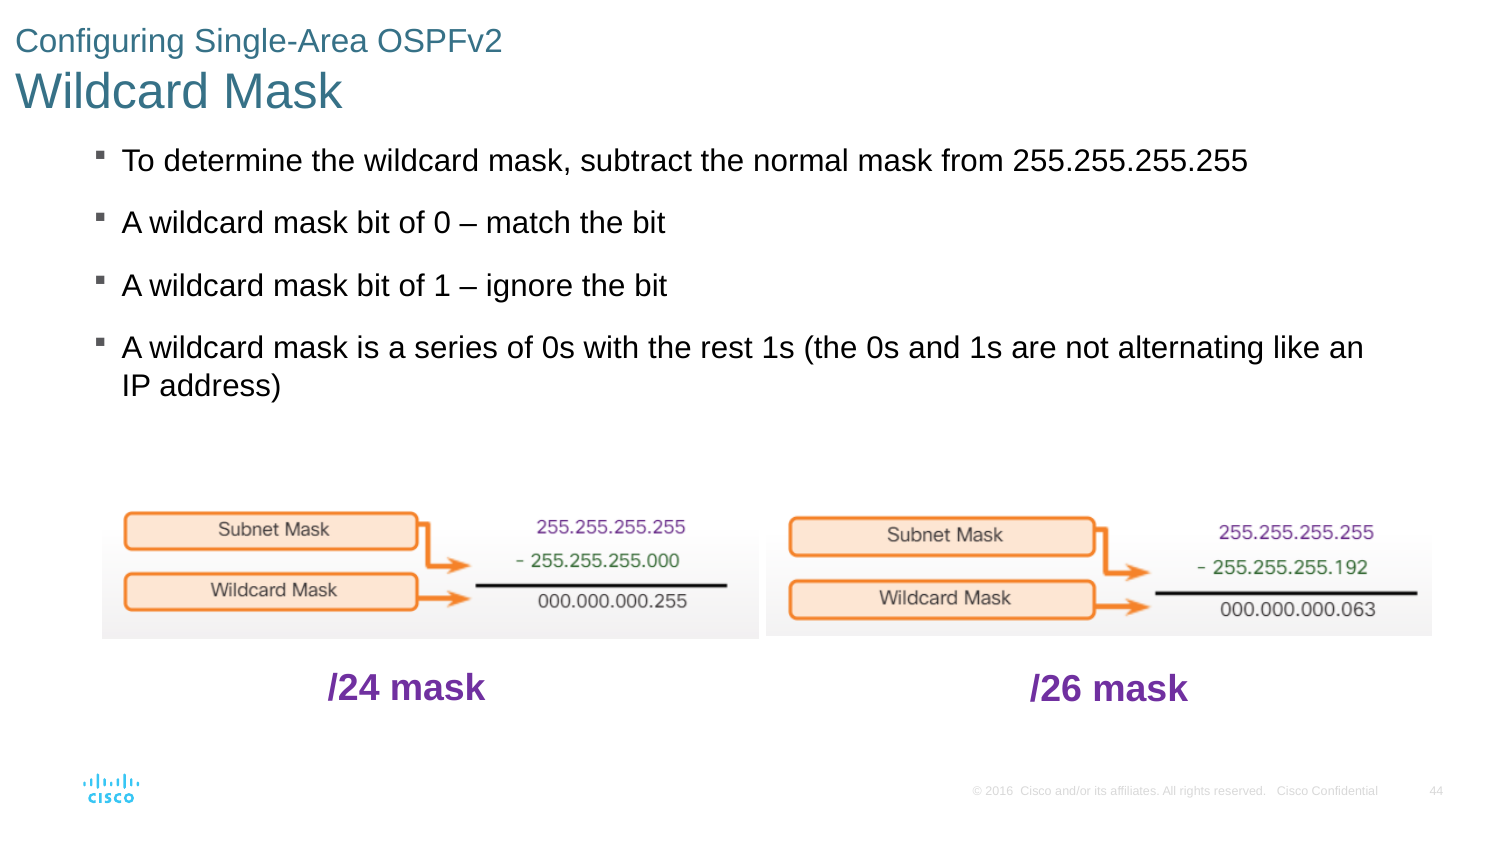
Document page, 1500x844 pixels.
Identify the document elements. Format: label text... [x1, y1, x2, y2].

picture [766, 489, 1433, 637]
title Configuring Single-Area OSPFv2 Wildcard Mask [0, 6, 1500, 131]
picture [102, 483, 759, 639]
text_box /26 mask [1015, 656, 1258, 717]
text_box /24 mask [312, 655, 556, 716]
list To determine the wildcard mask, subtract the normal mask from 255.255.255.255 A wildcard mask bit of 0 – match the bit A wildcard mask bit of 1 – ignore the bit A wildcard mask is a series of 0s with the rest 1s (the 0s and 1s are not alternating like an IP address) [78, 132, 1429, 819]
